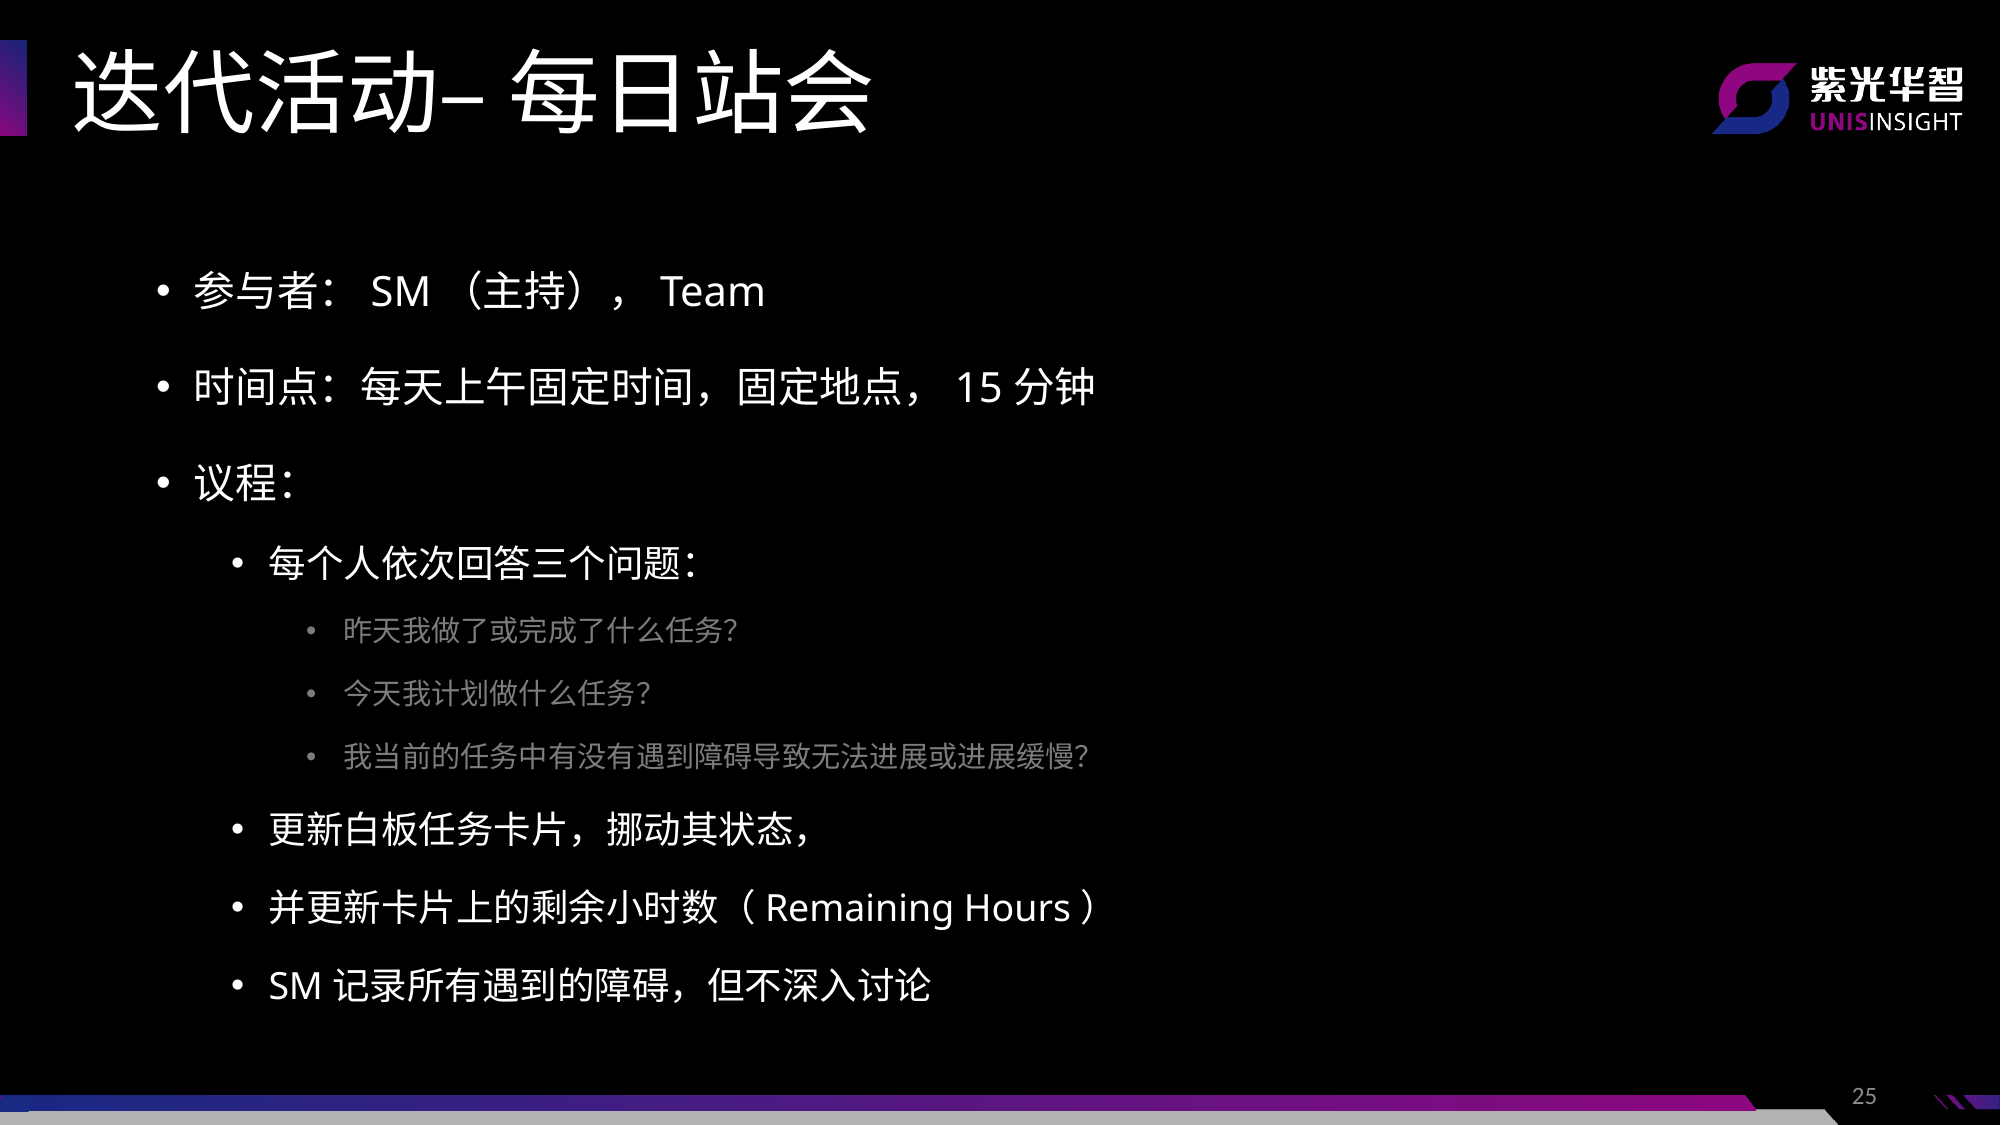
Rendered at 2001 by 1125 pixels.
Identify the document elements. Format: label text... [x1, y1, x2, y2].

title 迭代活动– 每日站会 [57, 40, 1722, 136]
picture [0, 1095, 2000, 1125]
text_box 参与者：SM（主持），Team 时间点：每天上午固定时间，固定地点，15分钟 议程： 每个人依次回答三个问题： 昨天我做了或完成了什么任务？ 今天我计划做什么任务？ 我当前的任务中有没有遇到障碍导致无法进展或进展缓慢？ 更新白板任务卡片，挪动其状态， 并更新卡片上的剩余小时数（Remaining Hours） SM记录所有遇到的障碍，但不深入讨论 [141, 232, 1906, 1031]
picture [1722, 62, 1963, 135]
